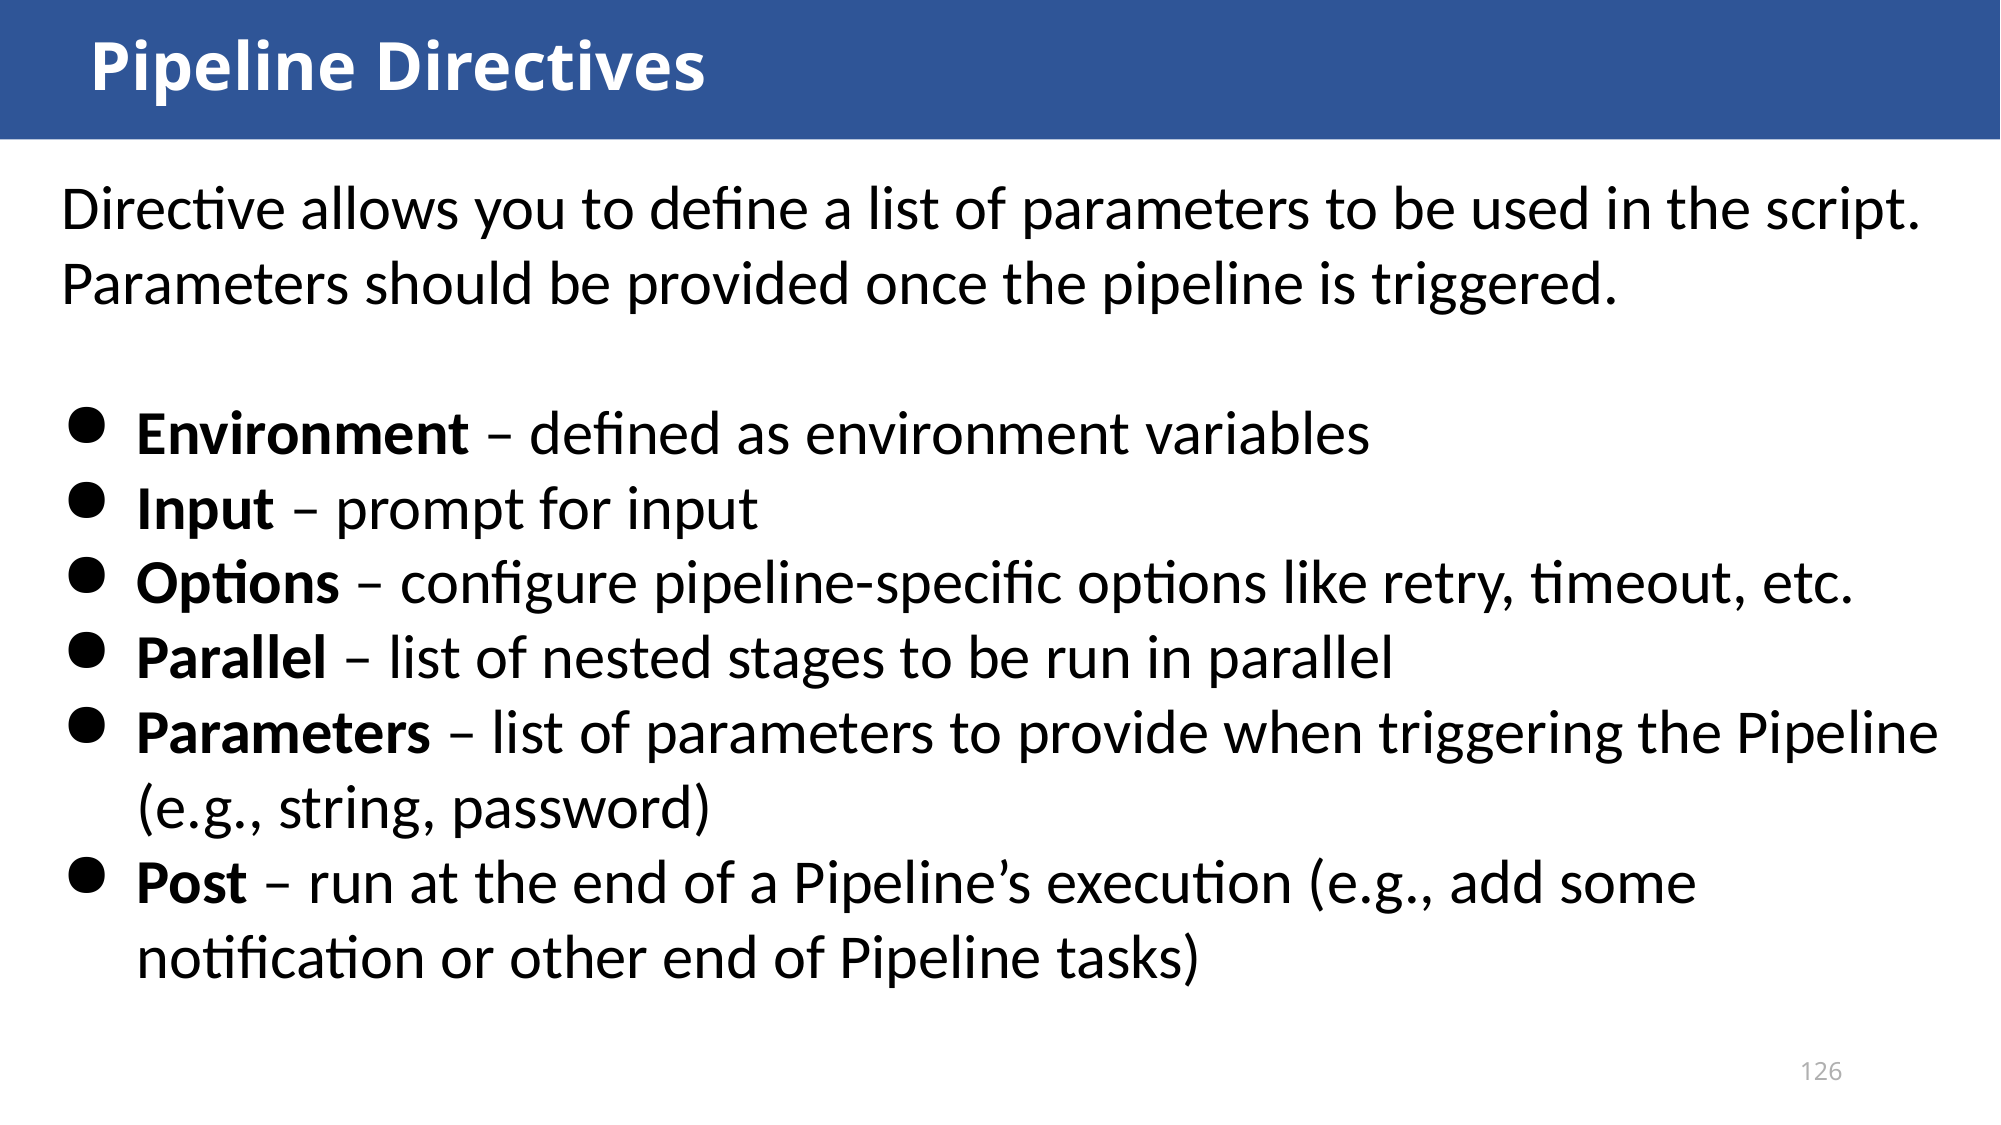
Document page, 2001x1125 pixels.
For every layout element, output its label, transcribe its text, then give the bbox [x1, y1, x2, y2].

text_box Directive allows you to define a list of parameters to be used in the script. Parameters should be provided once the pipeline is triggered. Environment – defined as environment variables Input – prompt for input Options – configure pipeline-specific options like retry, timeout, etc. Parallel – list of nested stages to be run in parallel Parameters – list of parameters to provide when triggering the Pipeline (e.g., string, password) Post – run at the end of a Pipeline’s execution (e.g., add some notification or other end of Pipeline tasks) [16, 156, 1985, 1103]
slide_number 126 [1412, 1042, 1863, 1103]
title Pipeline Directives [69, 26, 1625, 111]
